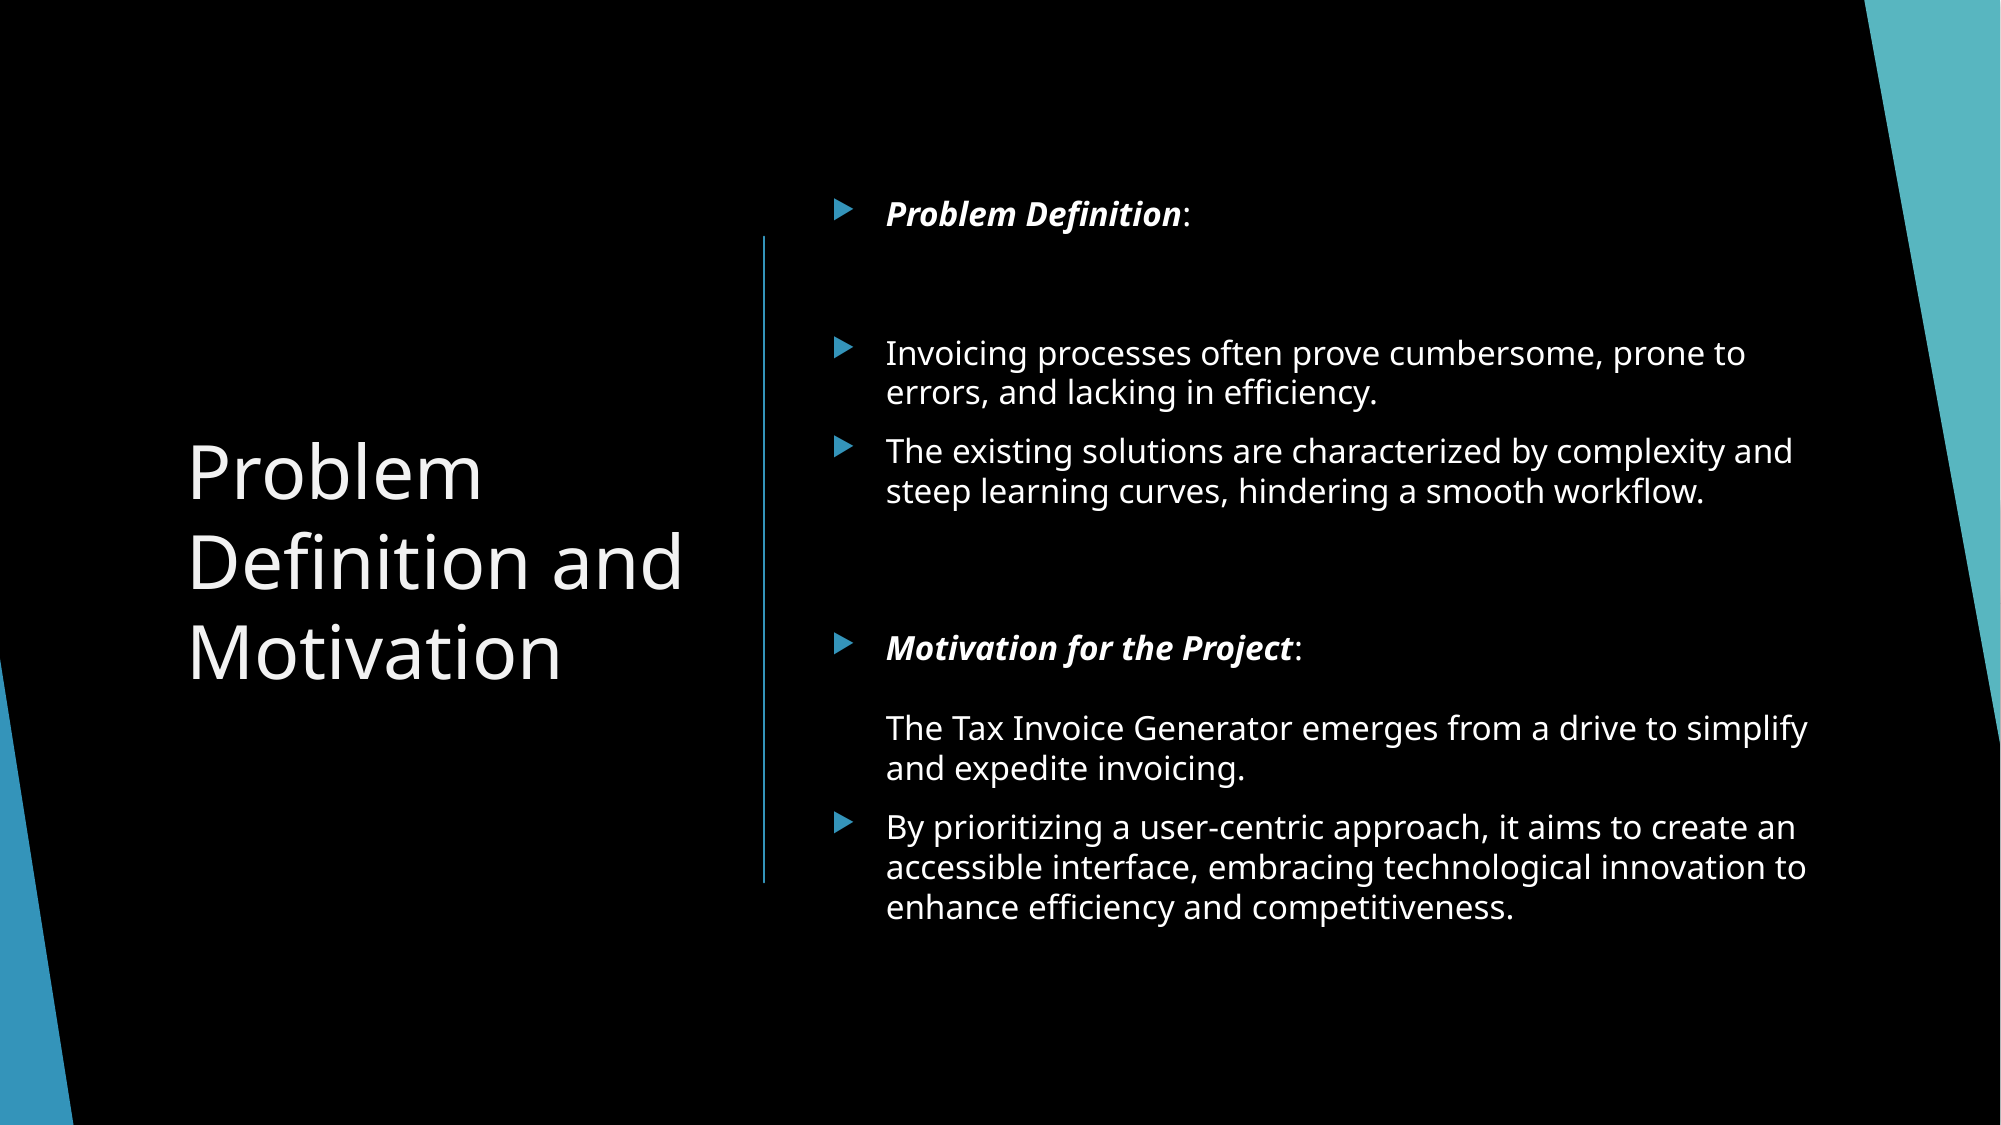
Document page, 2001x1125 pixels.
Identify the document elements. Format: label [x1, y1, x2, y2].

text_box [0, 0, 2000, 1125]
